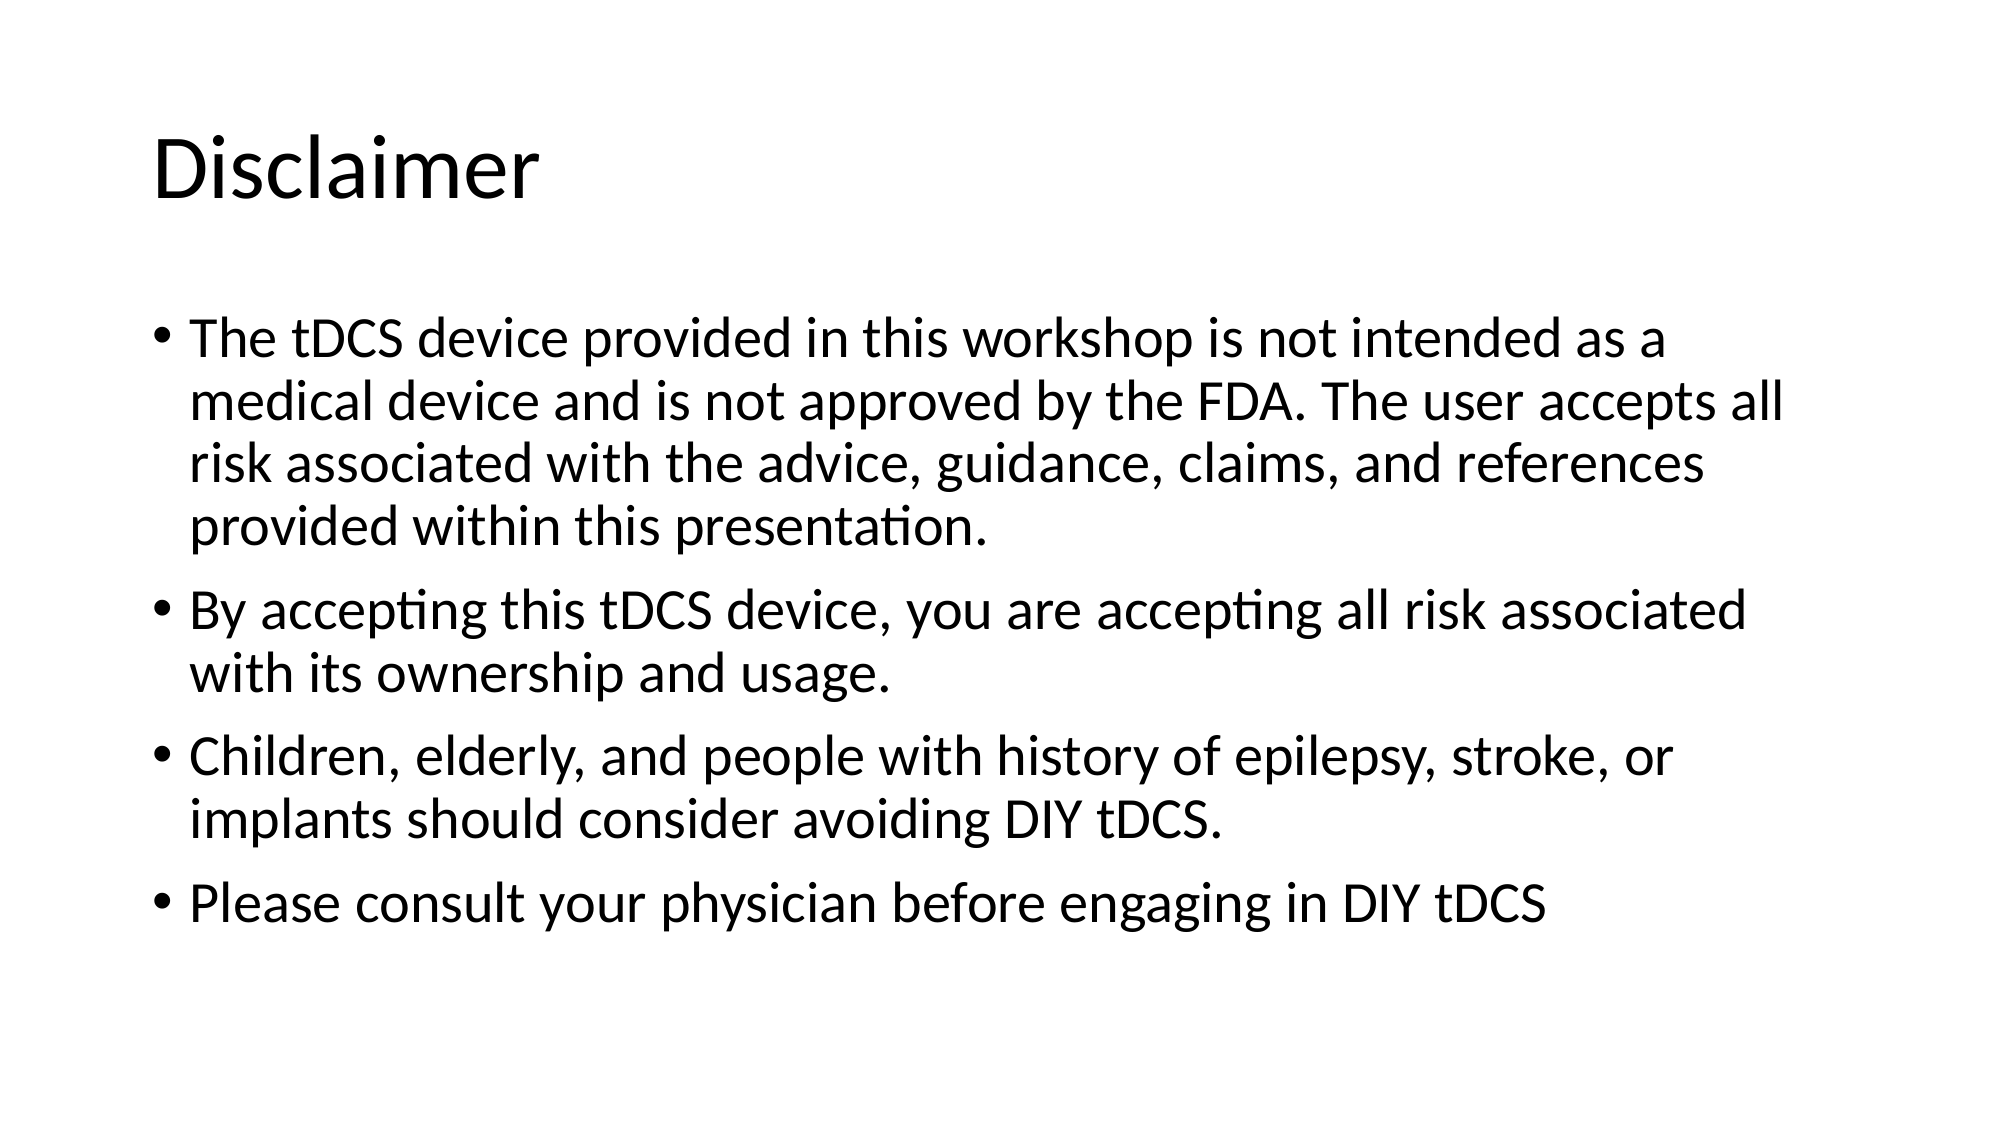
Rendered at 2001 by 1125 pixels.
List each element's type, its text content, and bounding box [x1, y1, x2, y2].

list The tDCS device provided in this workshop is not intended as a medical device and is not approved by the FDA. The user accepts all risk associated with the advice, guidance, claims, and references provided within this presentation. By accepting this tDCS device, you are accepting all risk associated with its ownership and usage. Children, elderly, and people with history of epilepsy, stroke, or implants should consider avoiding DIY tDCS. Please consult your physician before engaging in DIY tDCS [137, 299, 1863, 957]
title Disclaimer [137, 59, 1863, 278]
